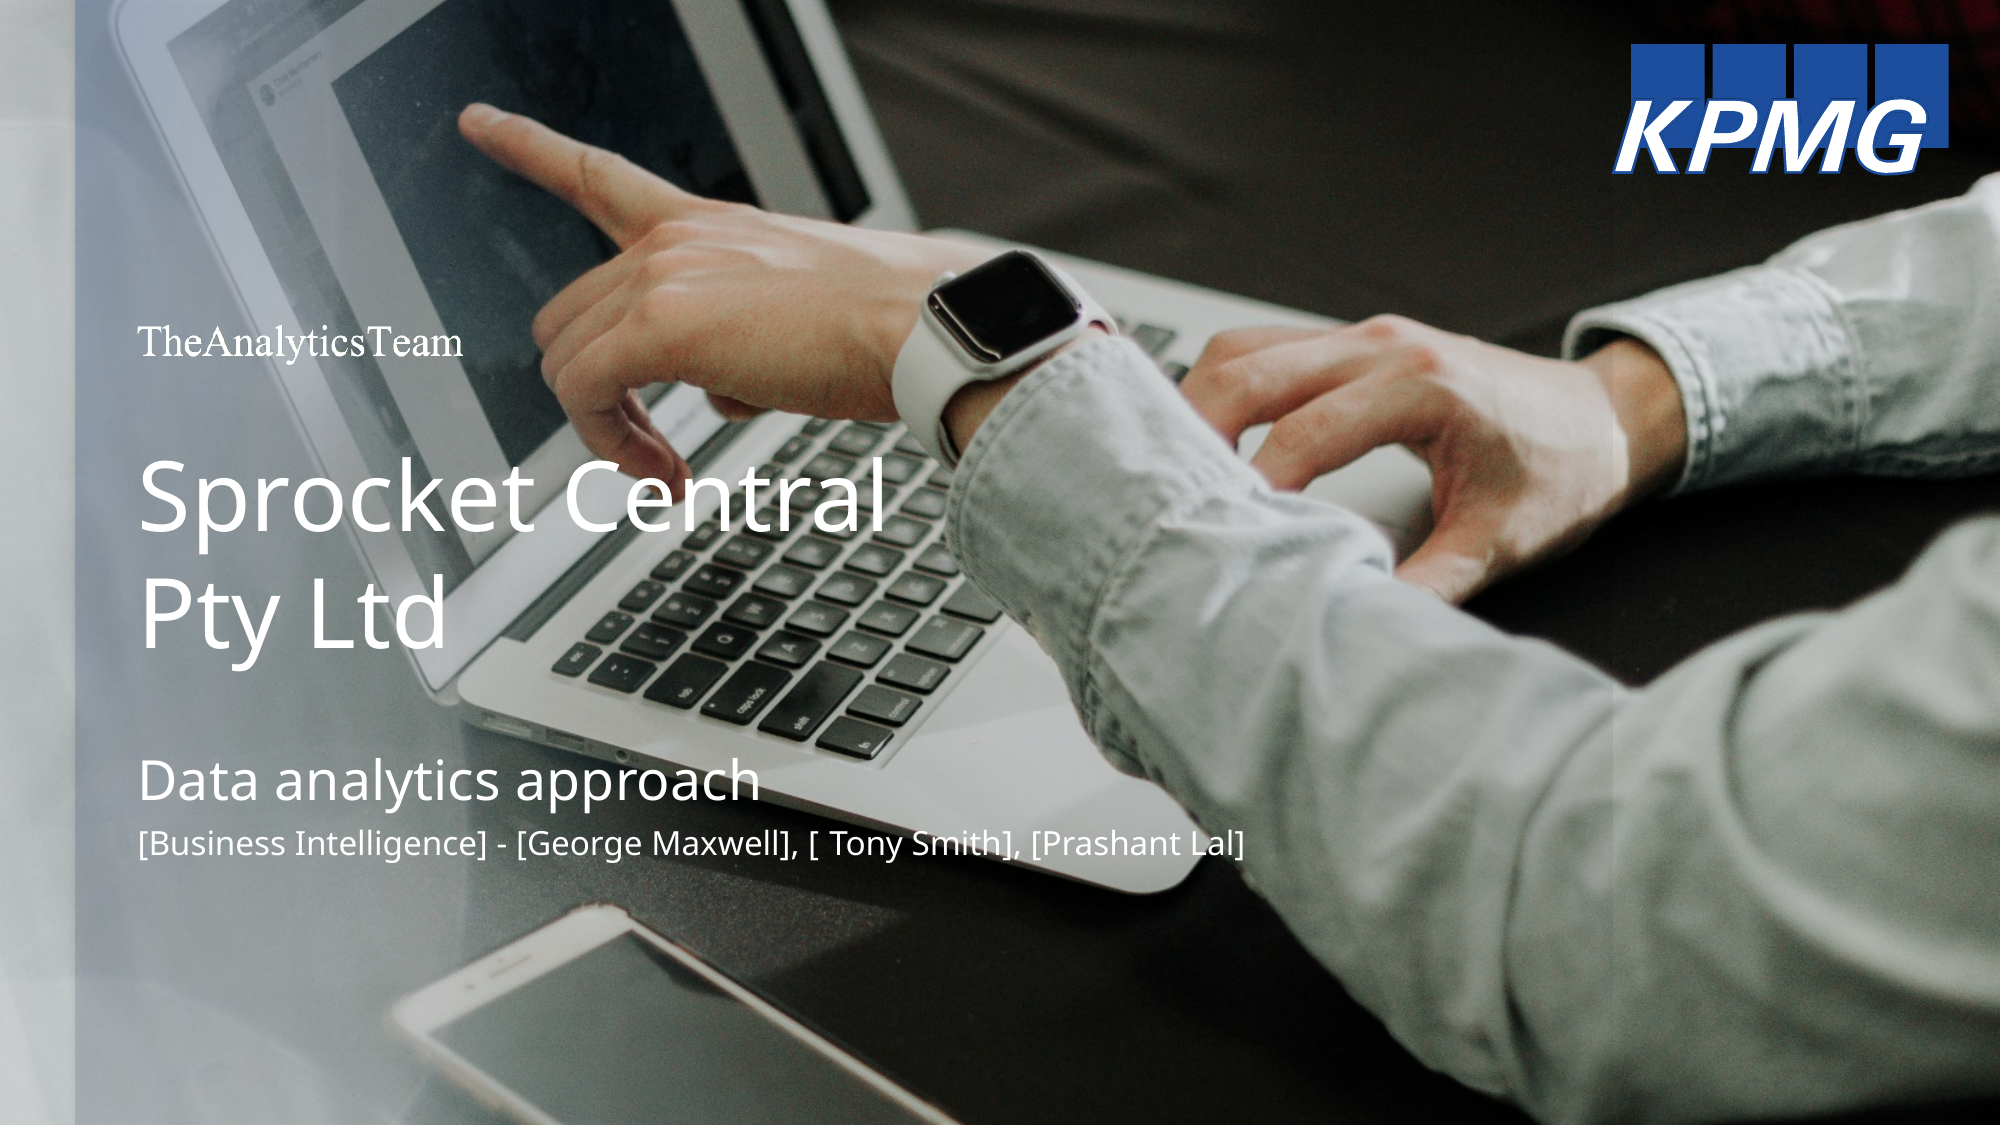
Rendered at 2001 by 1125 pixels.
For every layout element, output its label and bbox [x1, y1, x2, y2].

text_box [1611, 44, 1949, 175]
picture [0, 0, 2000, 1125]
